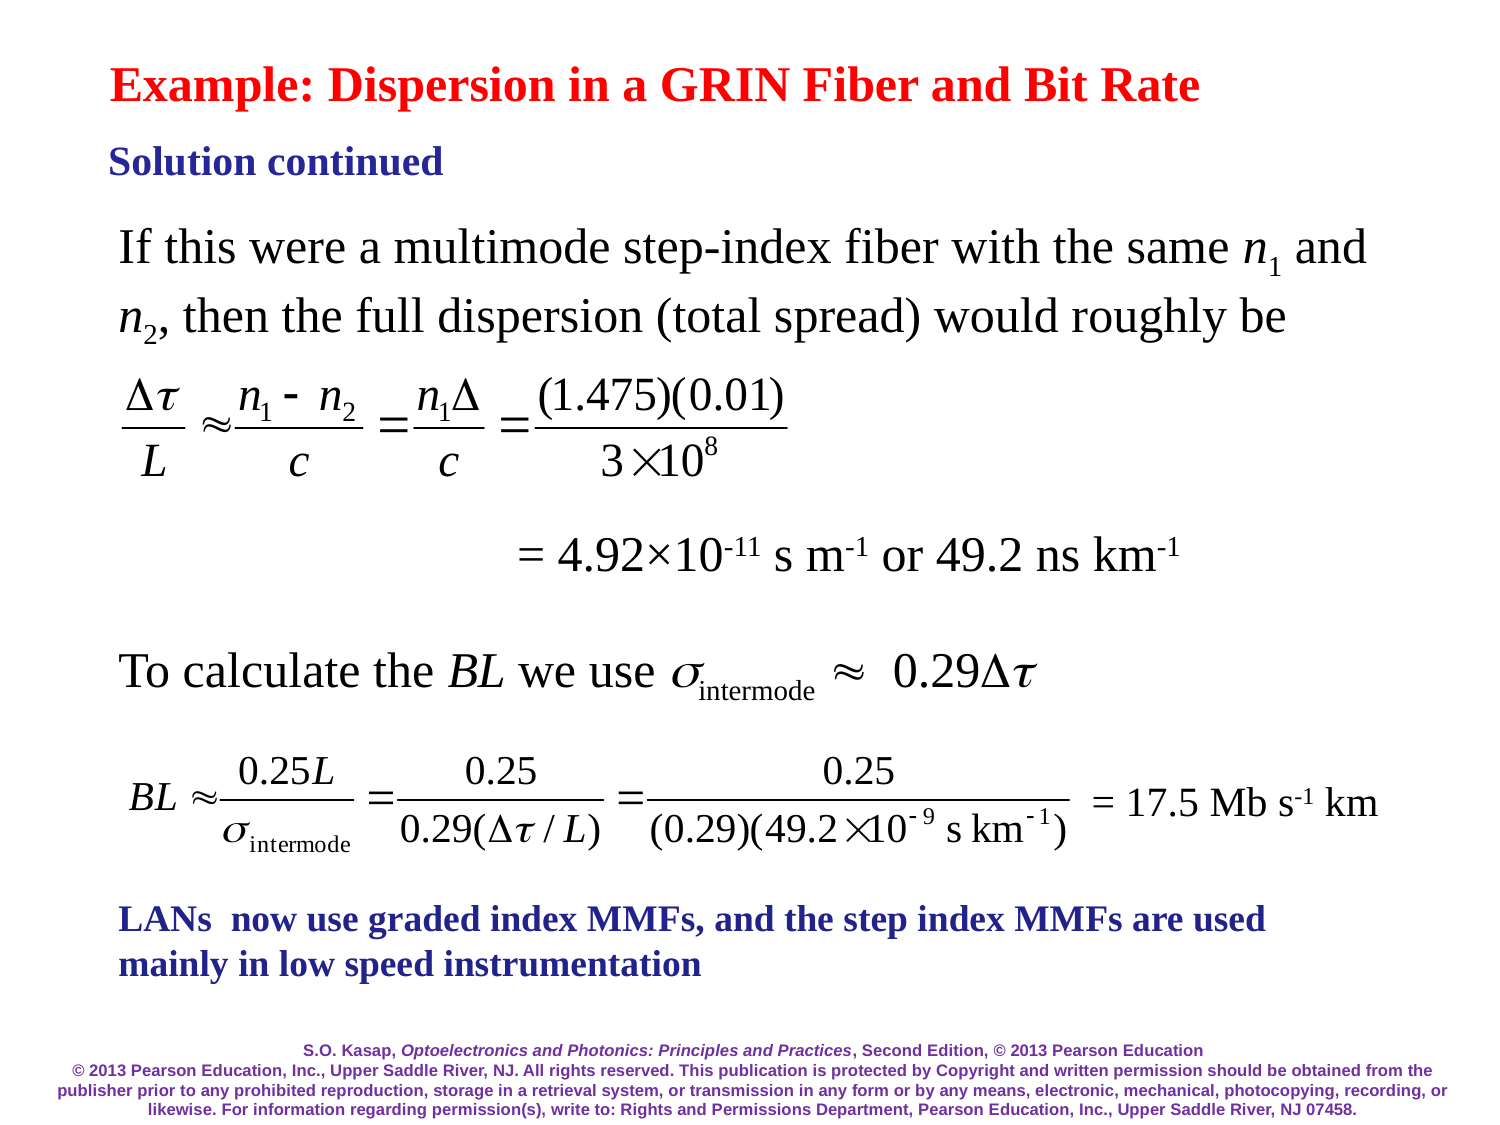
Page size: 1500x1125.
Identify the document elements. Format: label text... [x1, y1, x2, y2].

text_box If this were a multimode step-index fiber with the same n1 and n2, then the full dispersion (total spread) would roughly be [103, 206, 1397, 358]
text_box = 4.92×10-11 s m-1 or 49.2 ns km-1 [502, 514, 1197, 589]
text_box = 17.5 Mb s-1 km [1082, 767, 1397, 833]
title Example: Dispersion in a GRIN Fiber and Bit Rate [94, 43, 1370, 126]
text_box Solution continued [93, 126, 1460, 192]
text_box To calculate the BL we use sintermode  0.29Dt [103, 630, 1296, 714]
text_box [120, 745, 1078, 863]
text_box LANs now use graded index MMFs, and the step index MMFs are used mainly in low speed instrumentation [103, 886, 1373, 991]
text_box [114, 363, 798, 488]
